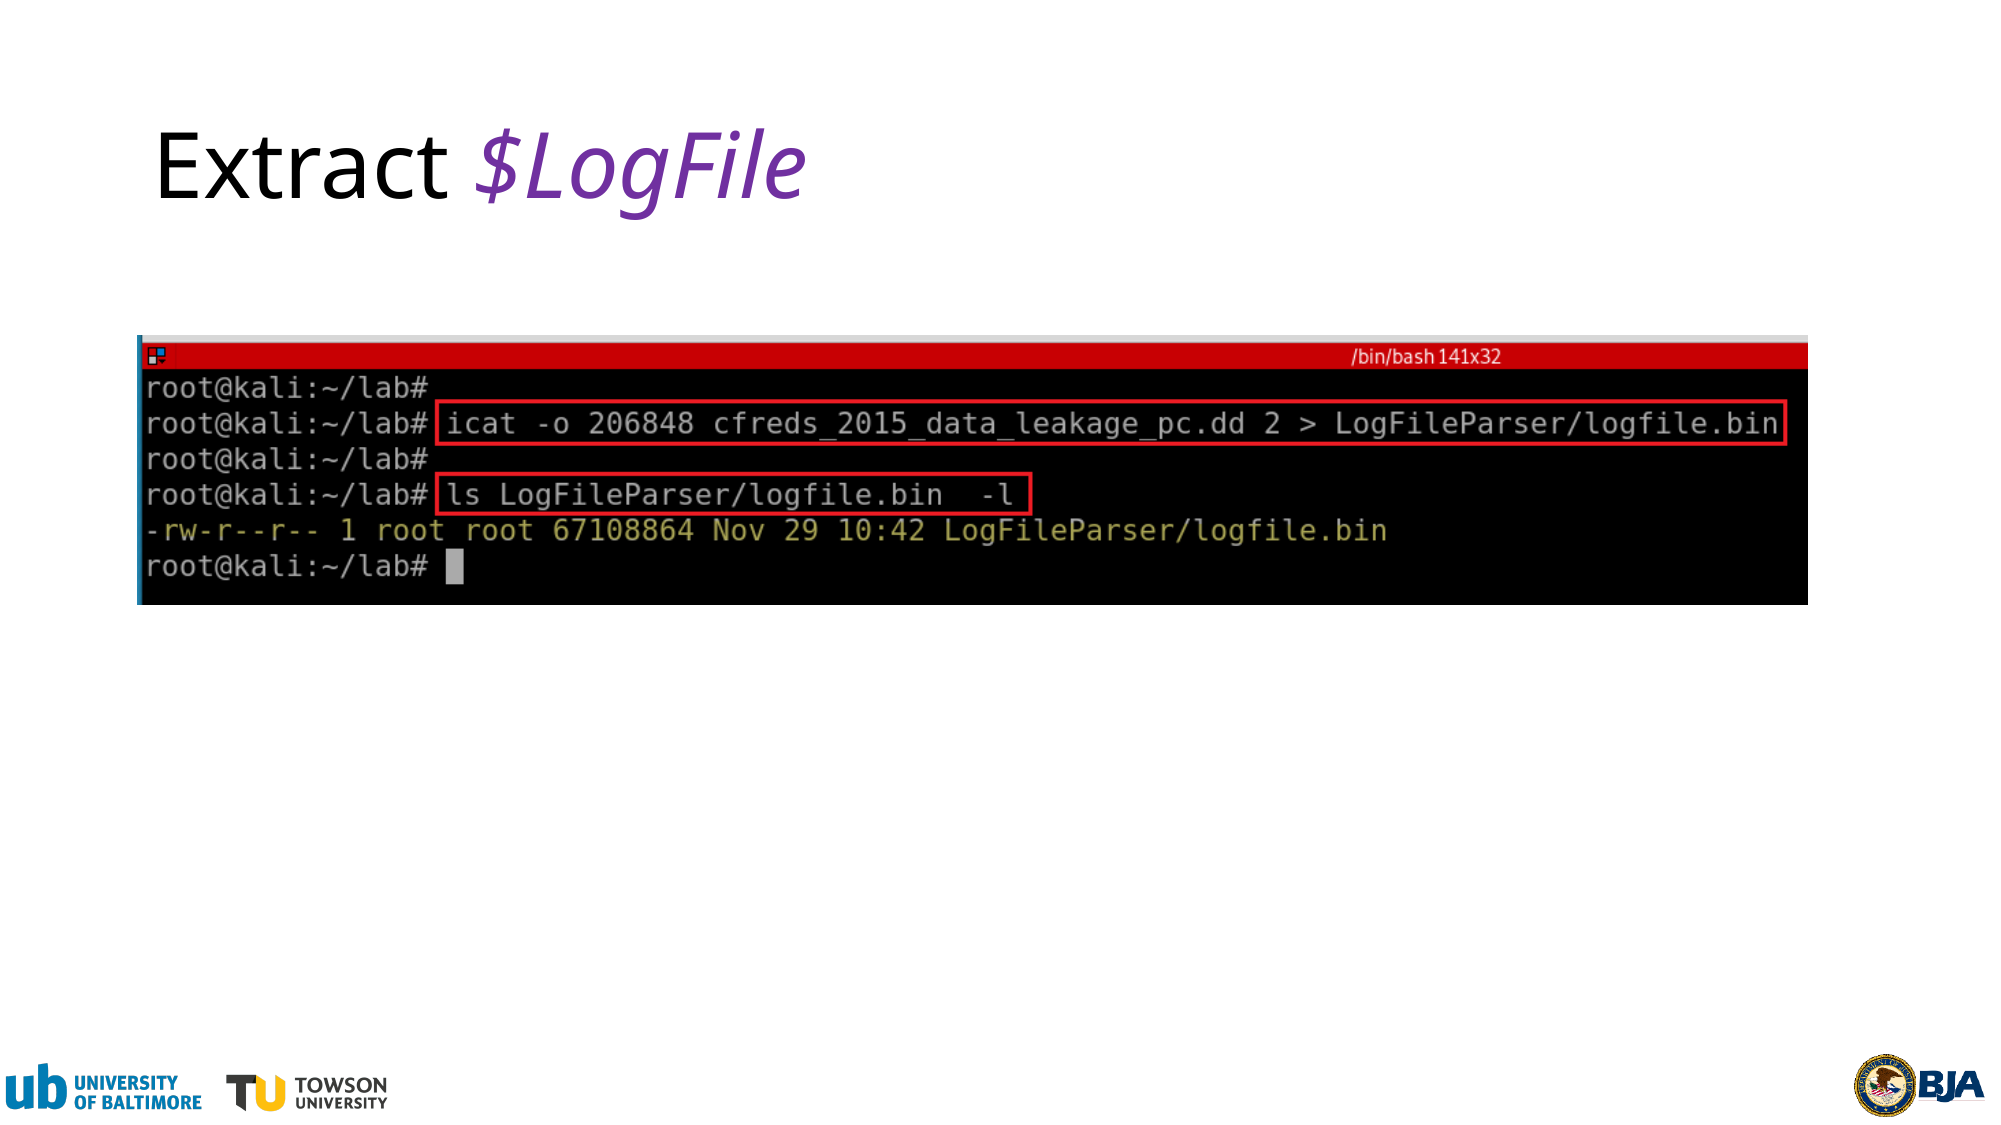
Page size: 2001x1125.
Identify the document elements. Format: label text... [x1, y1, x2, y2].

title Extract $LogFile [137, 59, 1863, 278]
picture [137, 335, 1808, 605]
picture [1854, 1054, 1986, 1117]
picture [0, 1031, 407, 1125]
